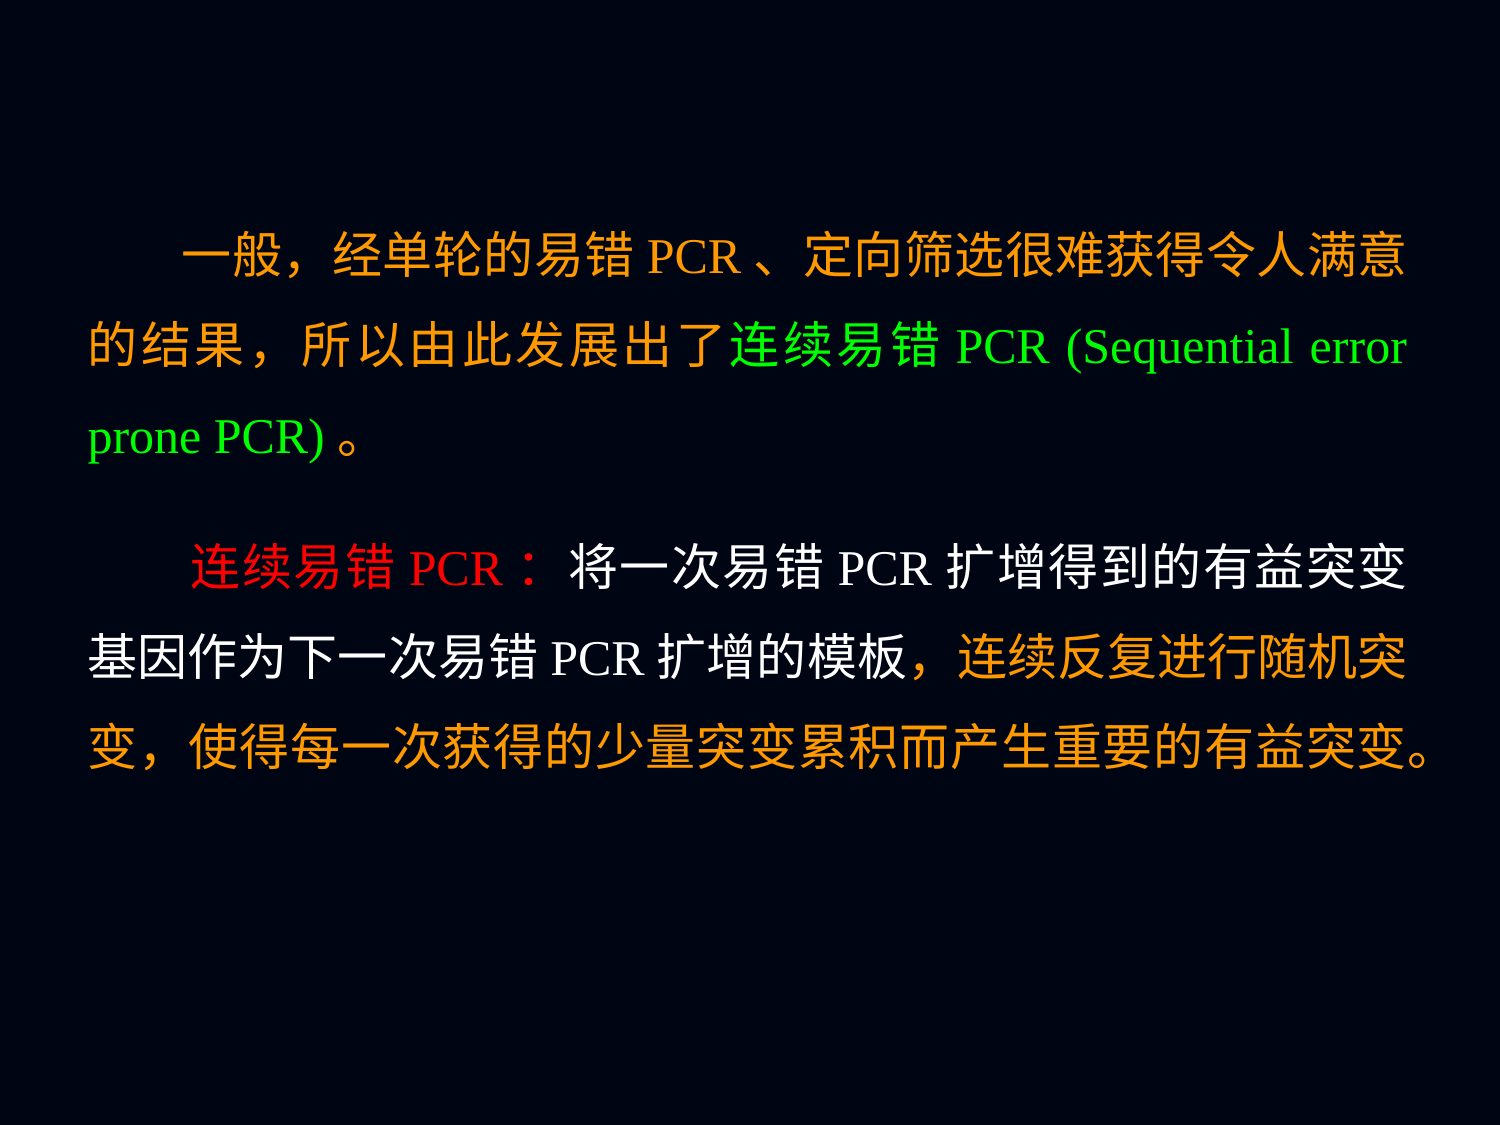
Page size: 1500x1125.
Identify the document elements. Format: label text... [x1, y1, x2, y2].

text_box 一般，经单轮的易错PCR、定向筛选很难获得令人满意的结果，所以由此发展出了连续易错PCR (Sequential error prone PCR)。 连续易错PCR：将一次易错PCR扩增得到的有益突变基因作为下一次易错PCR扩增的模板，连续反复进行随机突变，使得每一次获得的少量突变累积而产生重要的有益突变。 [72, 186, 1423, 824]
